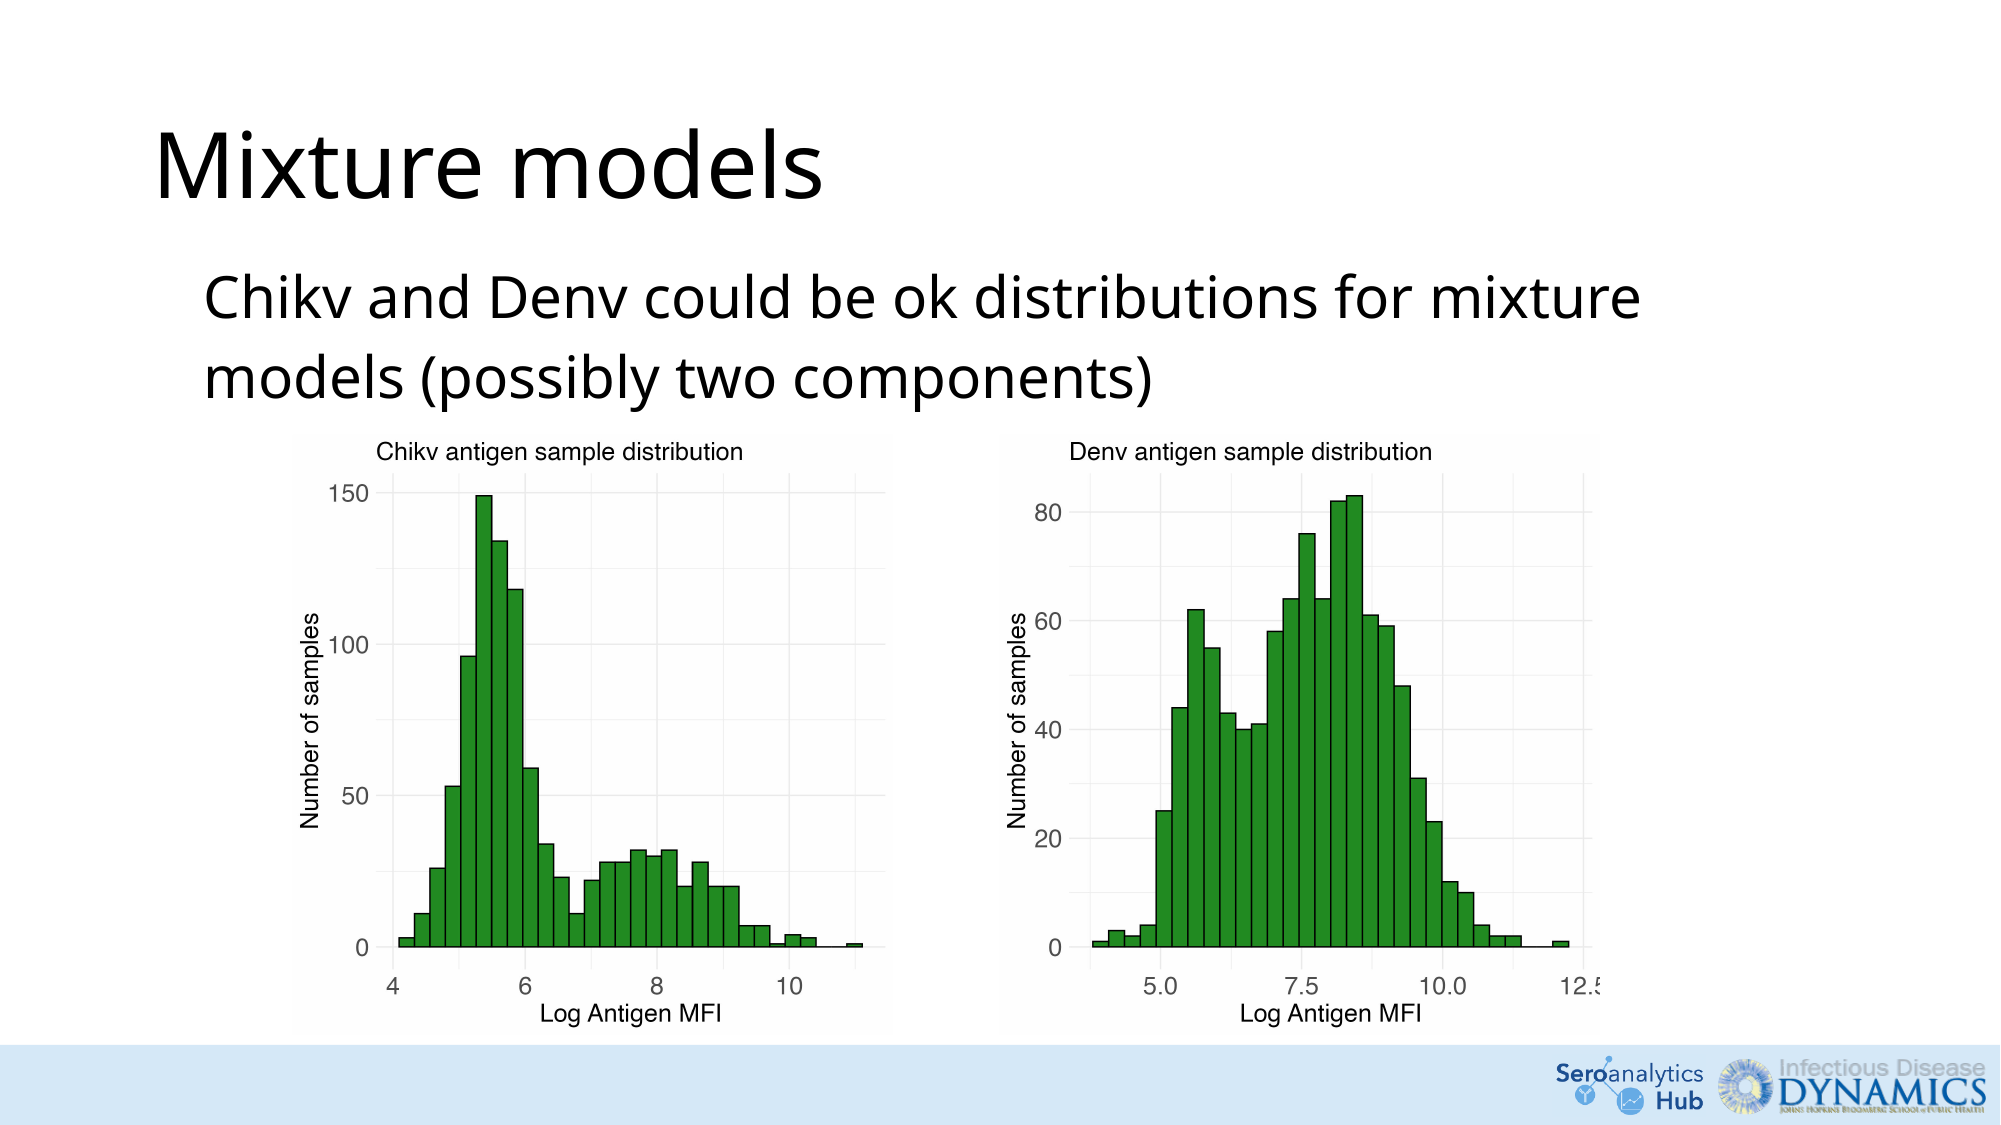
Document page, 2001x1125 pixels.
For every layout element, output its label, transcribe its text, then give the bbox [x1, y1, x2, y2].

list Chikv and Denv could be ok distributions for mixture models (possibly two components) [113, 241, 1839, 335]
title Mixture models [137, 59, 1863, 278]
picture [291, 433, 893, 1035]
picture [999, 433, 1601, 1035]
picture [1719, 1059, 1986, 1115]
